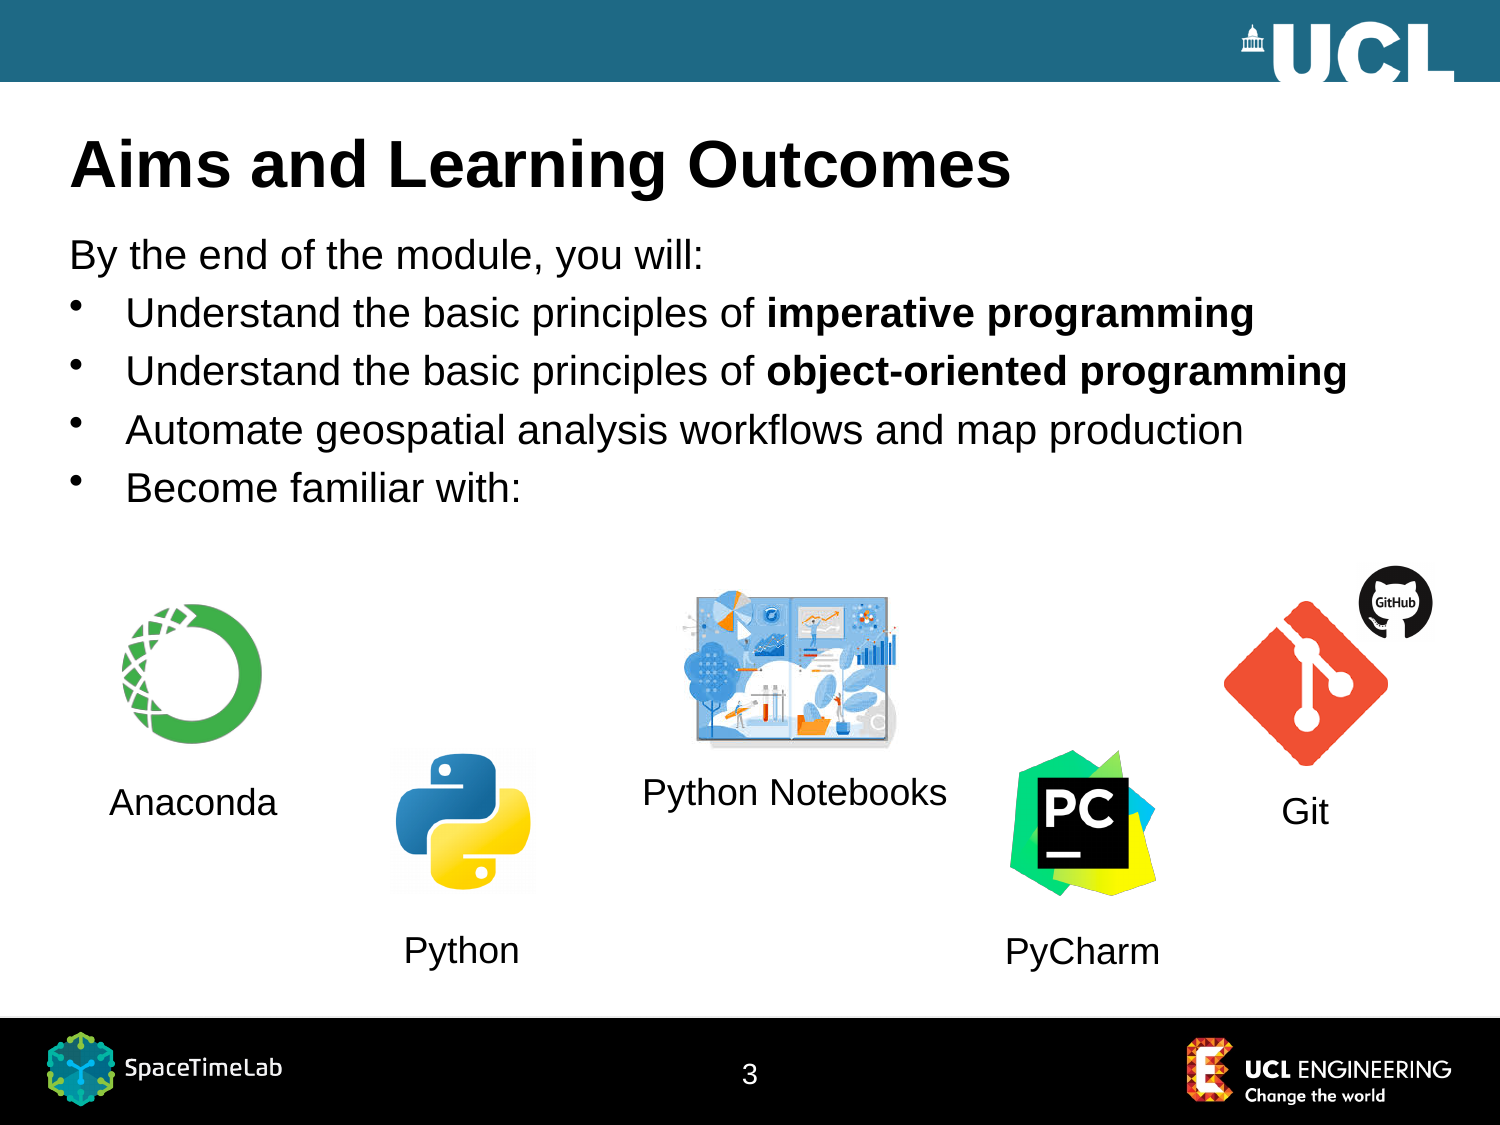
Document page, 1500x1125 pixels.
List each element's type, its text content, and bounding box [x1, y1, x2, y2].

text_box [388, 748, 555, 980]
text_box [988, 750, 1178, 980]
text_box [1223, 562, 1436, 841]
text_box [92, 600, 294, 832]
picture [0, 990, 1500, 1125]
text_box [624, 573, 965, 822]
footer 3 [496, 1042, 1004, 1103]
list By the end of the module, you will: Understand the basic principles of imperative programming Understand the basic principles of object-oriented programming Automate geospatial analysis workflows and map production Become familiar with: [54, 219, 1447, 539]
title Aims and Learning Outcomes [54, 113, 1447, 197]
